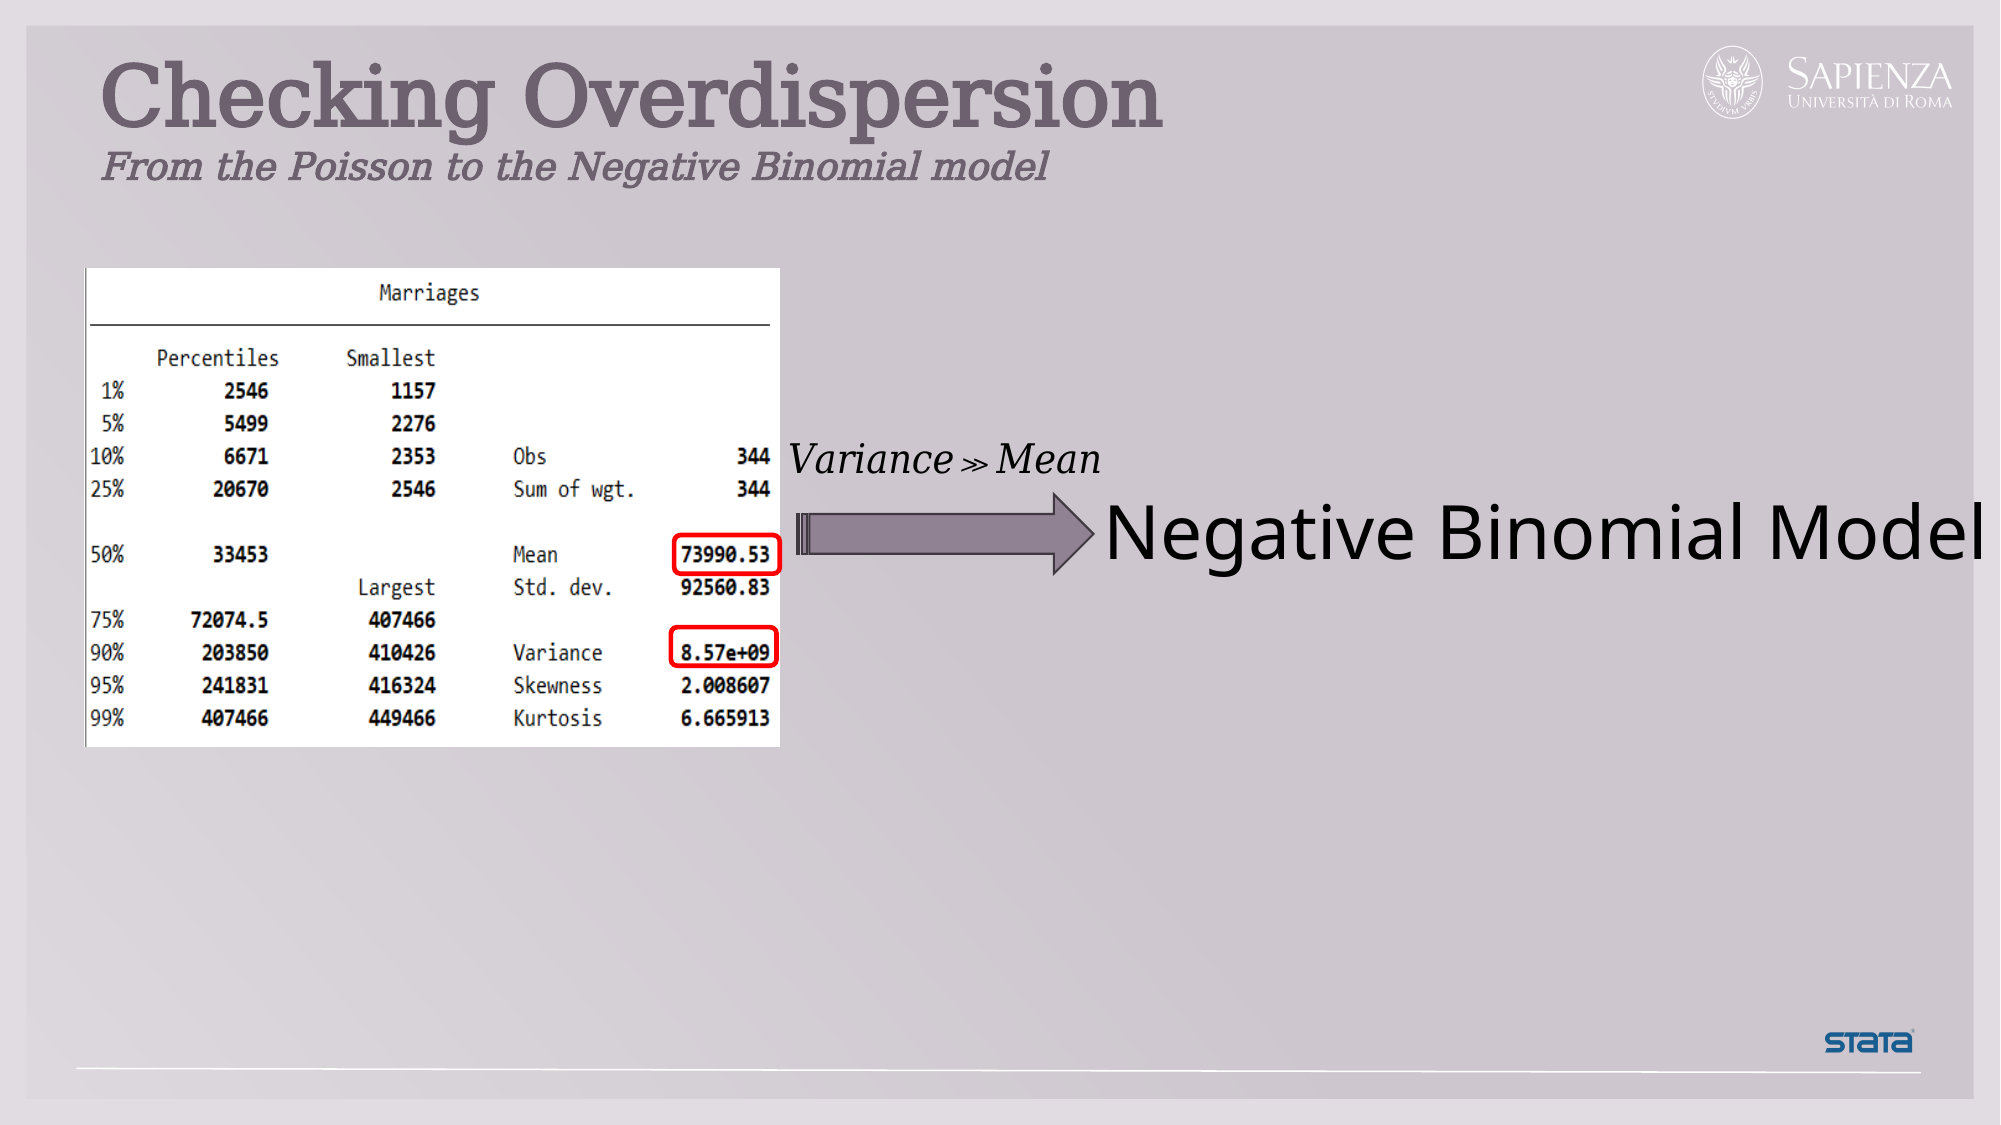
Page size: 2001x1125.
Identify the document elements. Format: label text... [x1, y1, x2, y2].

picture [1825, 995, 1915, 1086]
picture [84, 268, 780, 747]
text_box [76, 1068, 1825, 1073]
text_box Checking Overdispersion From the Poisson to the Negative Binomial model [84, 34, 1439, 195]
text_box Negative Binomial Model [1088, 477, 2000, 582]
text_box [801, 491, 1088, 577]
text_box [796, 513, 800, 555]
picture [1676, 19, 1977, 145]
